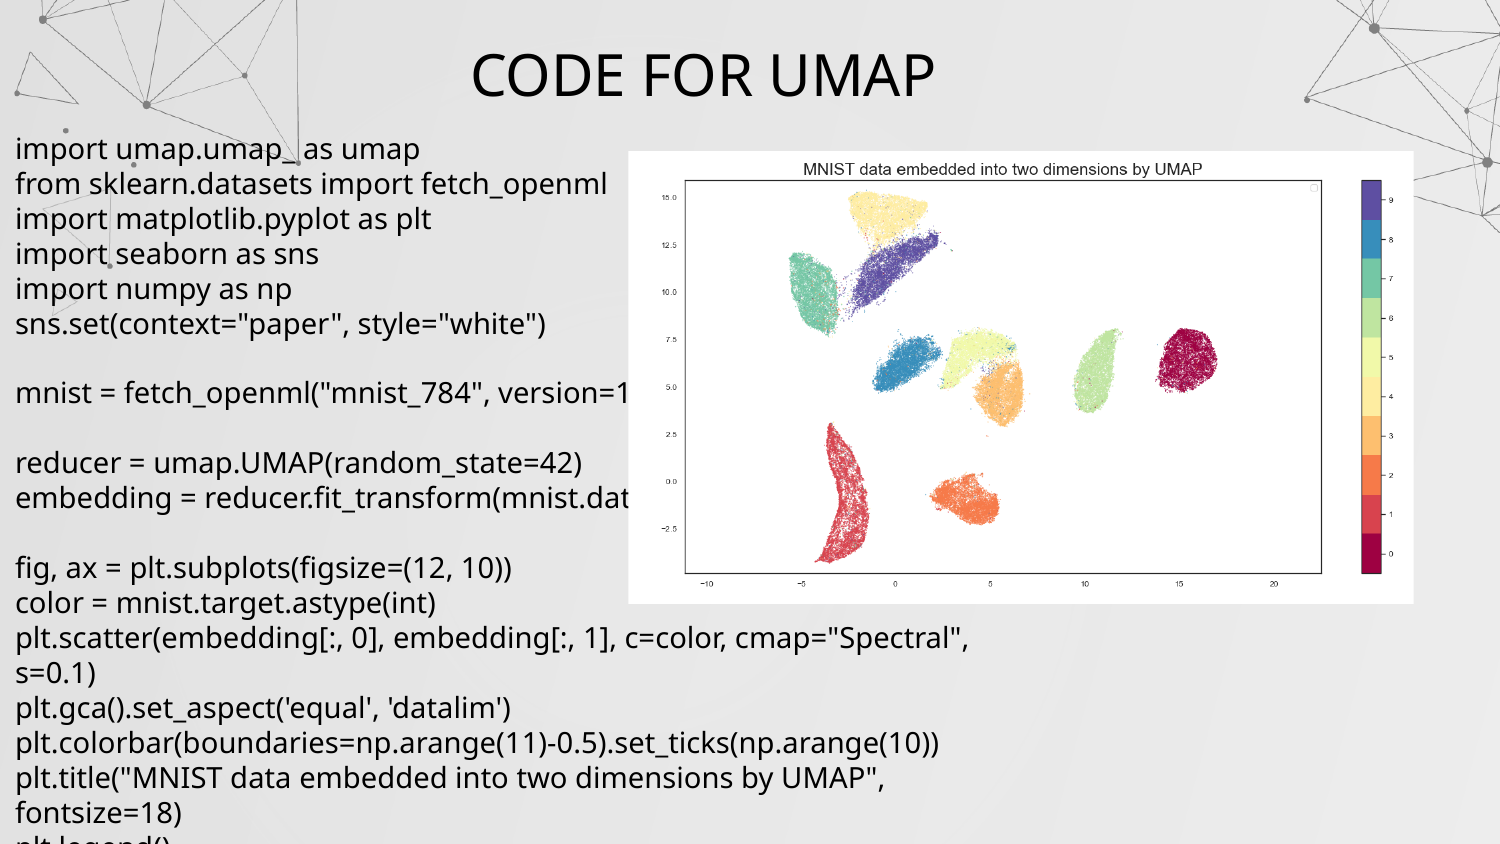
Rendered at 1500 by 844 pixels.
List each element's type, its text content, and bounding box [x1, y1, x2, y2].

text_box CODE FOR UMAP [356, 23, 1050, 123]
picture [0, 0, 1500, 844]
text_box import umap.umap_ as umap from sklearn.datasets import fetch_openml import matplotlib.pyplot as plt import seaborn as sns import numpy as np sns.set(context="paper", style="white") mnist = fetch_openml("mnist_784", version=1) reducer = umap.UMAP(random_state=42) embedding = reducer.fit_transform(mnist.data) fig, ax = plt.subplots(figsize=(12, 10)) color = mnist.target.astype(int) plt.scatter(embedding[:, 0], embedding[:, 1], c=color, cmap="Spectral", s=0.1) plt.gca().set_aspect('equal', 'datalim') plt.colorbar(boundaries=np.arange(11)-0.5).set_ticks(np.arange(10)) plt.title("MNIST data embedded into two dimensions by UMAP", fontsize=18) plt.legend() plt.show() [0, 115, 1023, 844]
